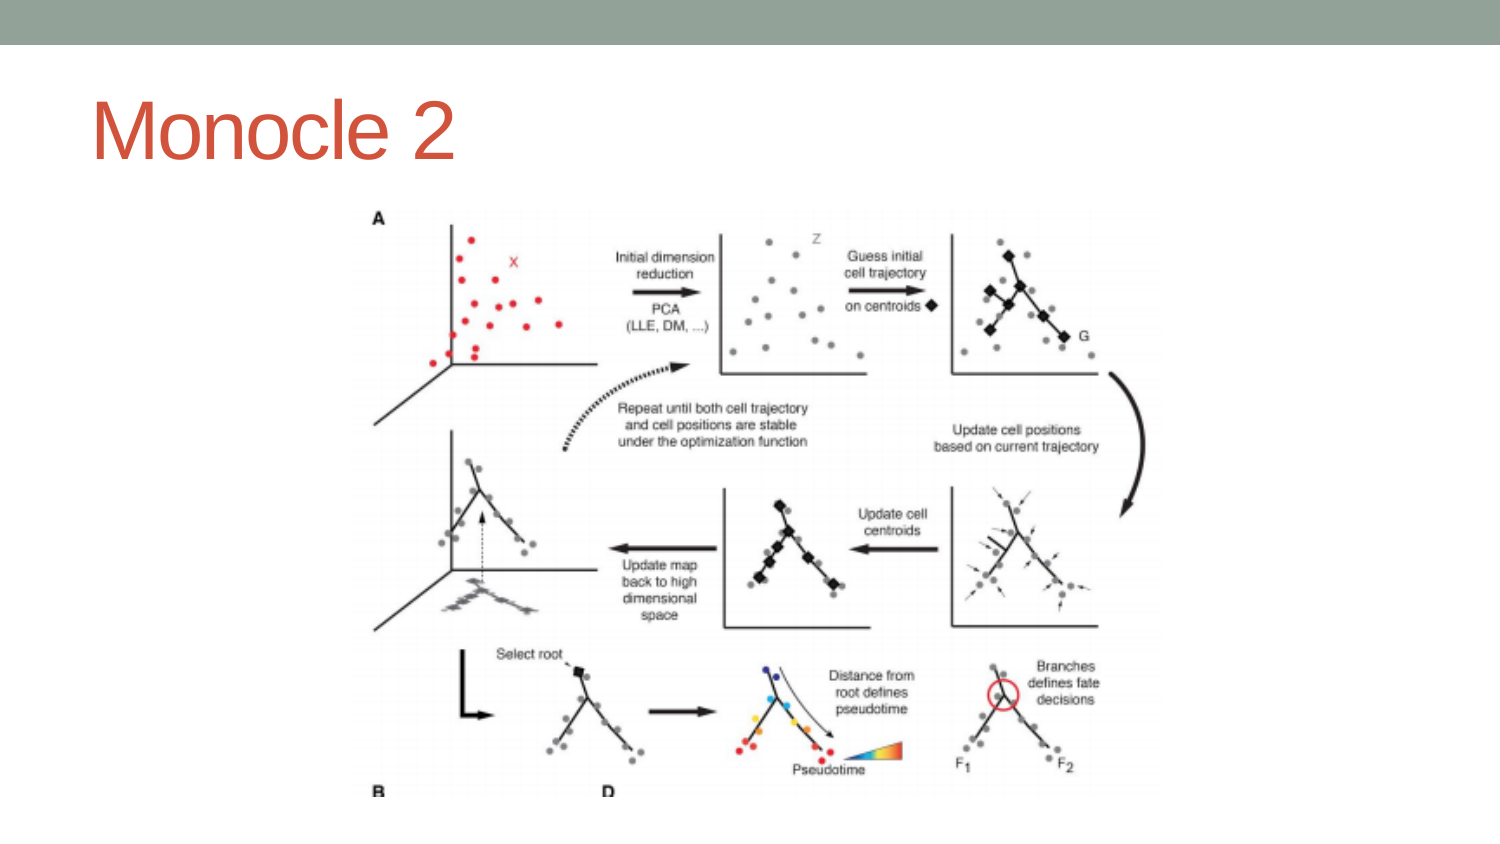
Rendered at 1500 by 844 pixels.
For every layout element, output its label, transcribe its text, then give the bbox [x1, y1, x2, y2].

title Monocle 2 [75, 65, 1425, 188]
picture [350, 187, 1163, 798]
